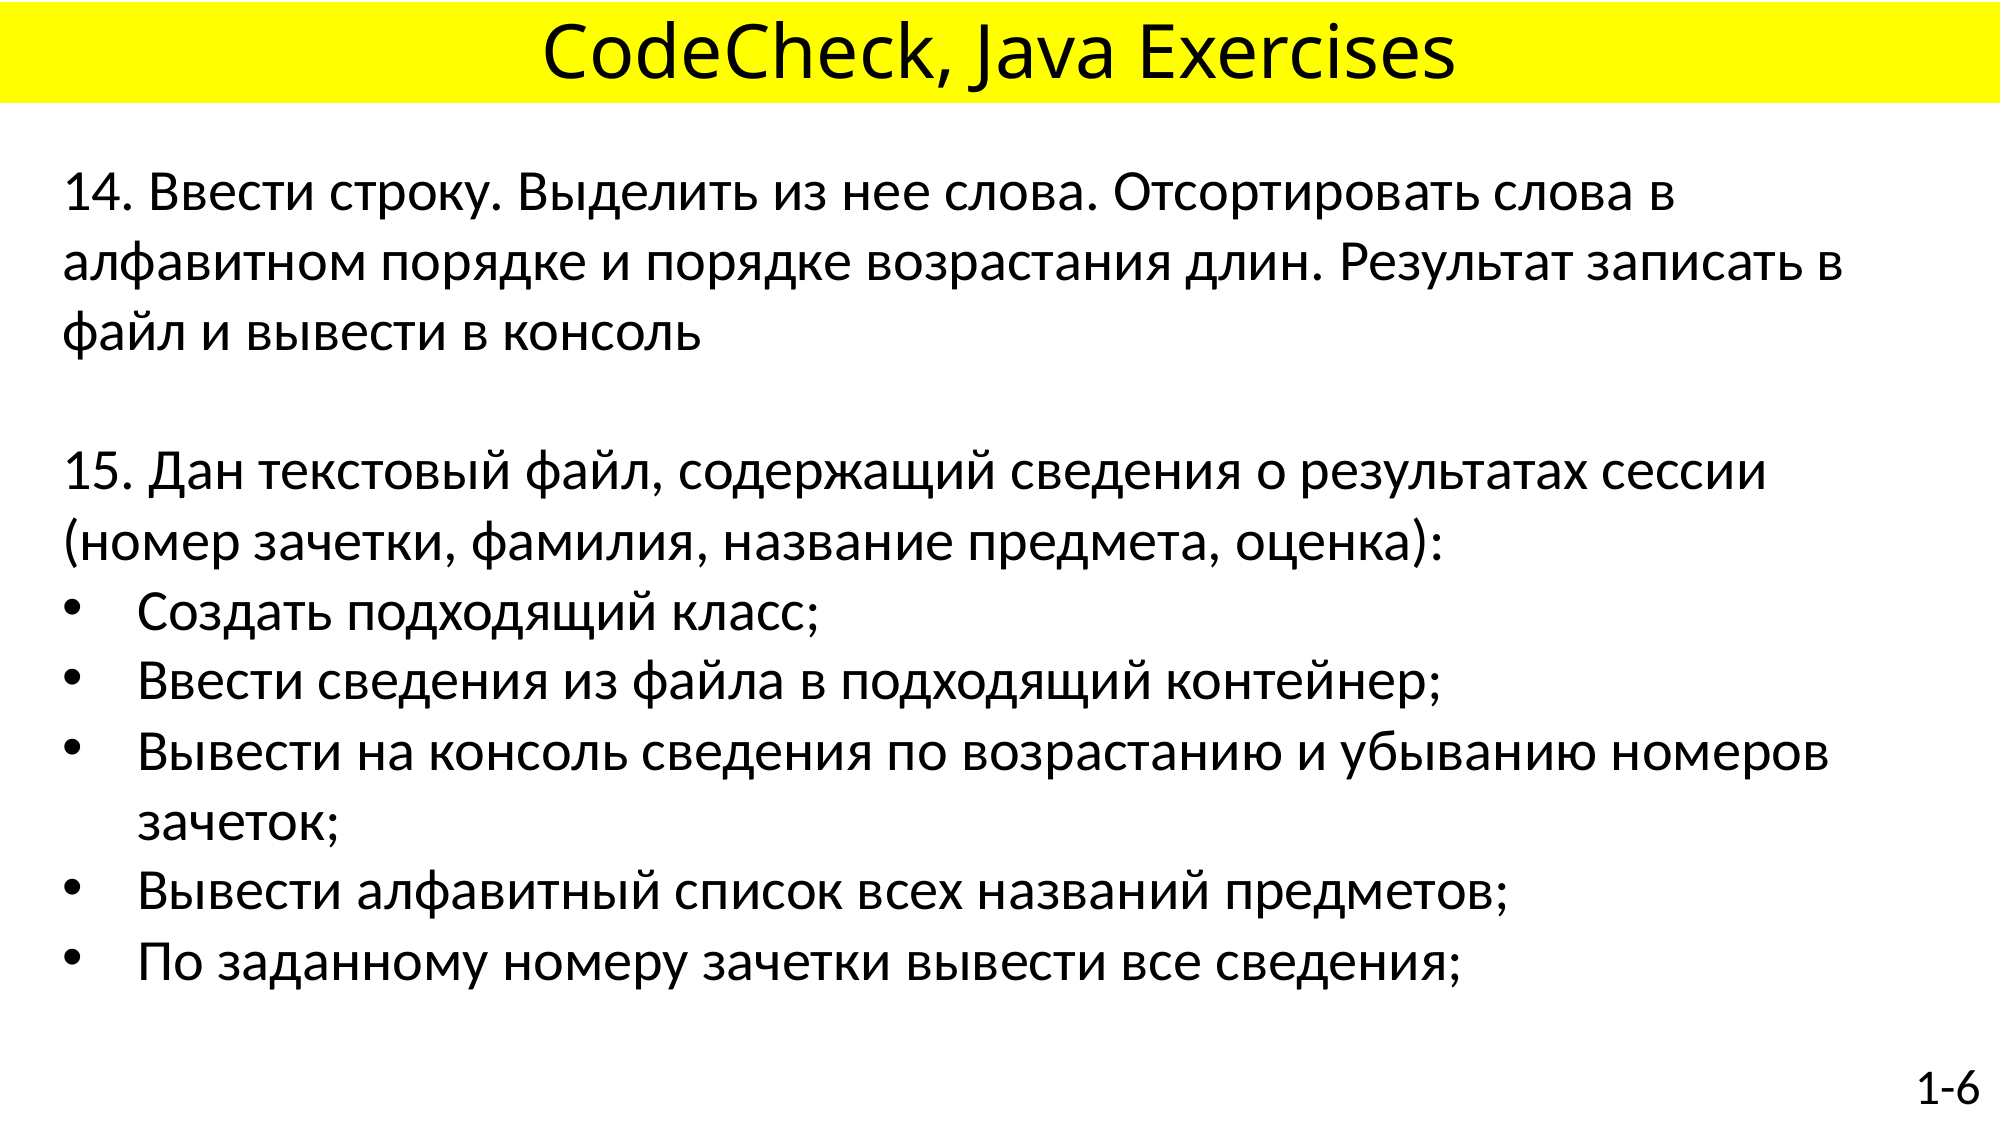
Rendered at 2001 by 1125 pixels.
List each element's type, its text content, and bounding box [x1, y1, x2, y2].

text_box 1-6 [1729, 1047, 1996, 1123]
text_box 14. Ввести строку. Выделить из нее слова. Отсортировать слова в алфавитном порядке и порядке возрастания длин. Результат записать в файл и вывести в консоль 15. Дан текстовый файл, содержащий сведения о результатах сессии (номер зачетки, фамилия, название предмета, оценка): Создать подходящий класс; Ввести сведения из файла в подходящий контейнер; Вывести на консоль сведения по возрастанию и убыванию номеров зачеток; Вывести алфавитный список всех названий предметов; По заданному номеру зачетки вывести все сведения; [47, 144, 1953, 1069]
title CodeCheck, Java Exercises [0, 2, 2000, 103]
